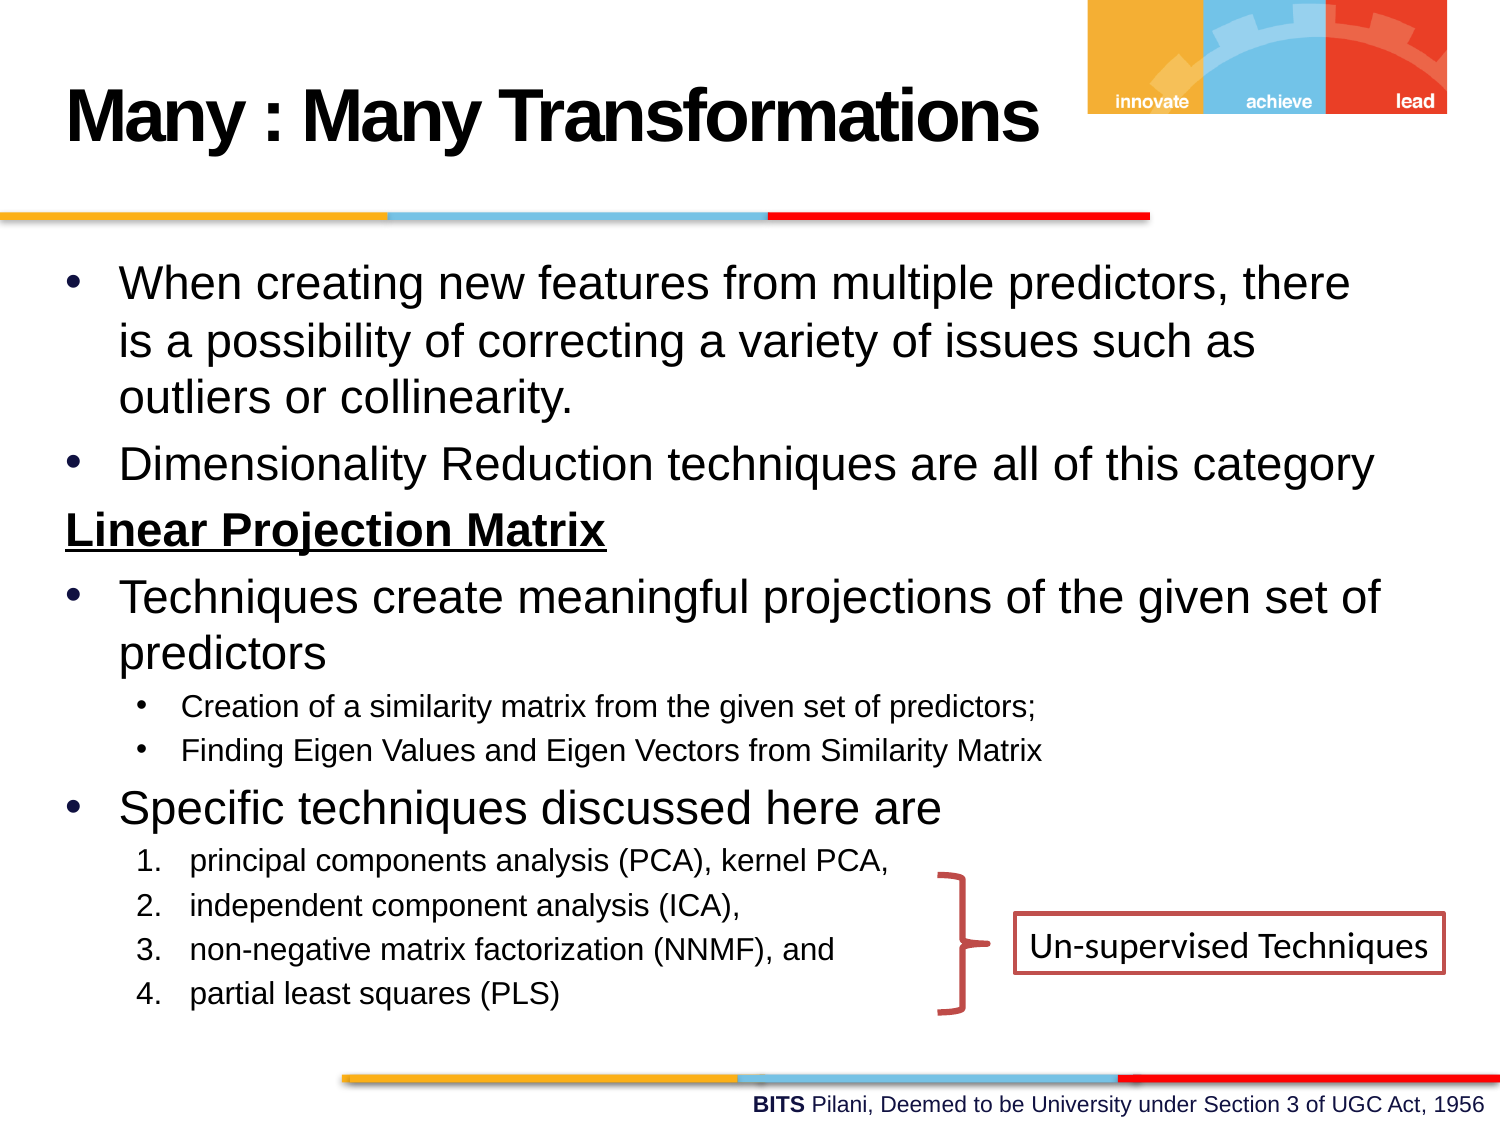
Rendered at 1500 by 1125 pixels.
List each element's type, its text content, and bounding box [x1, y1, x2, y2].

text_box Un-supervised Techniques [1013, 911, 1446, 975]
list Many : Many Transformations [50, 24, 1088, 213]
text_box [937, 874, 989, 1014]
list When creating new features from multiple predictors, there is a possibility of correcting a variety of issues such as outliers or collinearity. Dimensionality Reduction techniques are all of this category Linear Projection Matrix Techniques create meaningful projections of the given set of predictors Creation of a similarity matrix from the given set of predictors; Finding Eigen Values and Eigen Vectors from Similarity Matrix Specific techniques discussed here are principal components analysis (PCA), kernel PCA, independent component analysis (ICA), non-negative matrix factorization (NNMF), and partial least squares (PLS) [50, 245, 1400, 1075]
picture [1087, 0, 1448, 114]
